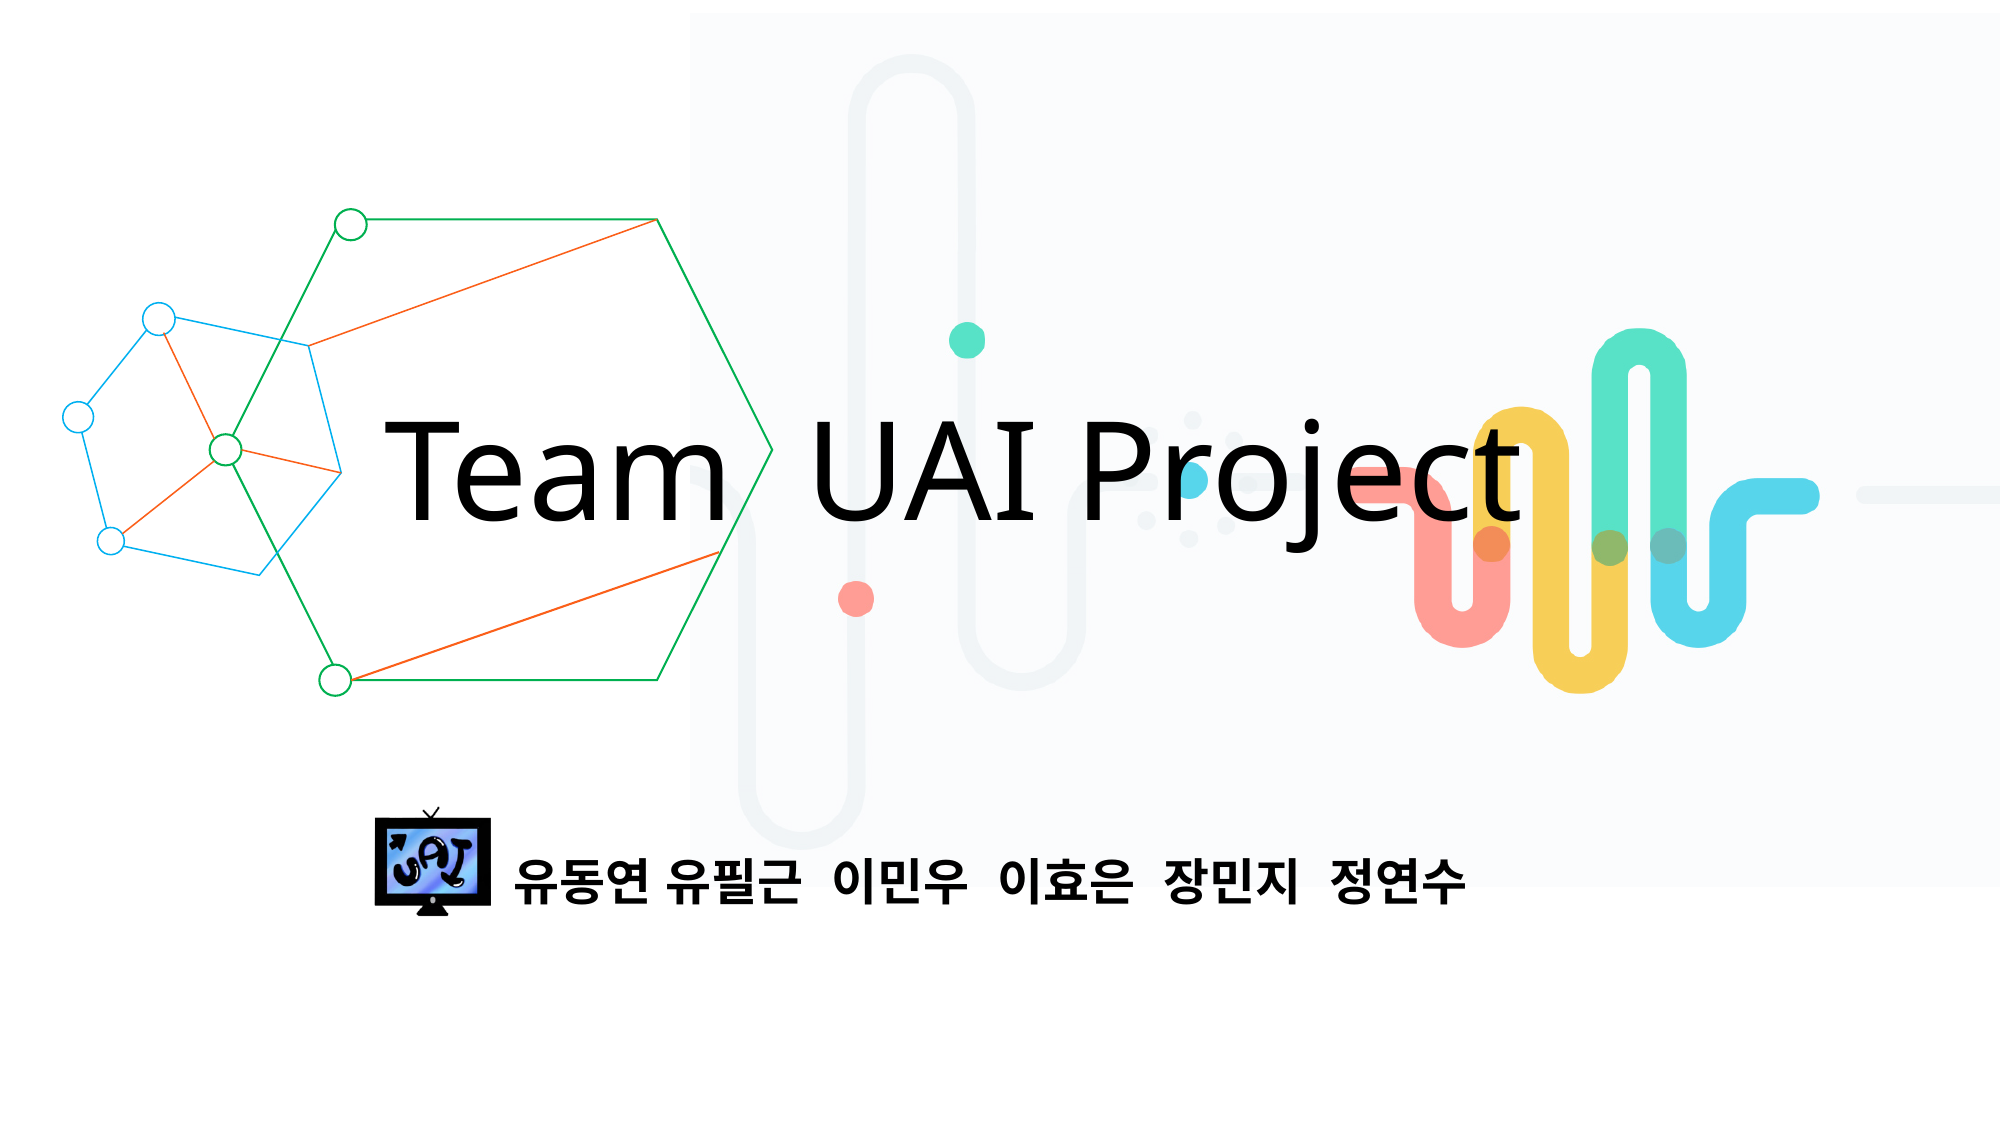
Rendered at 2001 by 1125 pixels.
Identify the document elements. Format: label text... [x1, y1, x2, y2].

picture [365, 796, 499, 930]
text_box 유동연 유필근 이민우 이효은 장민지 정연수 [499, 887, 1666, 919]
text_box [60, 13, 2000, 887]
